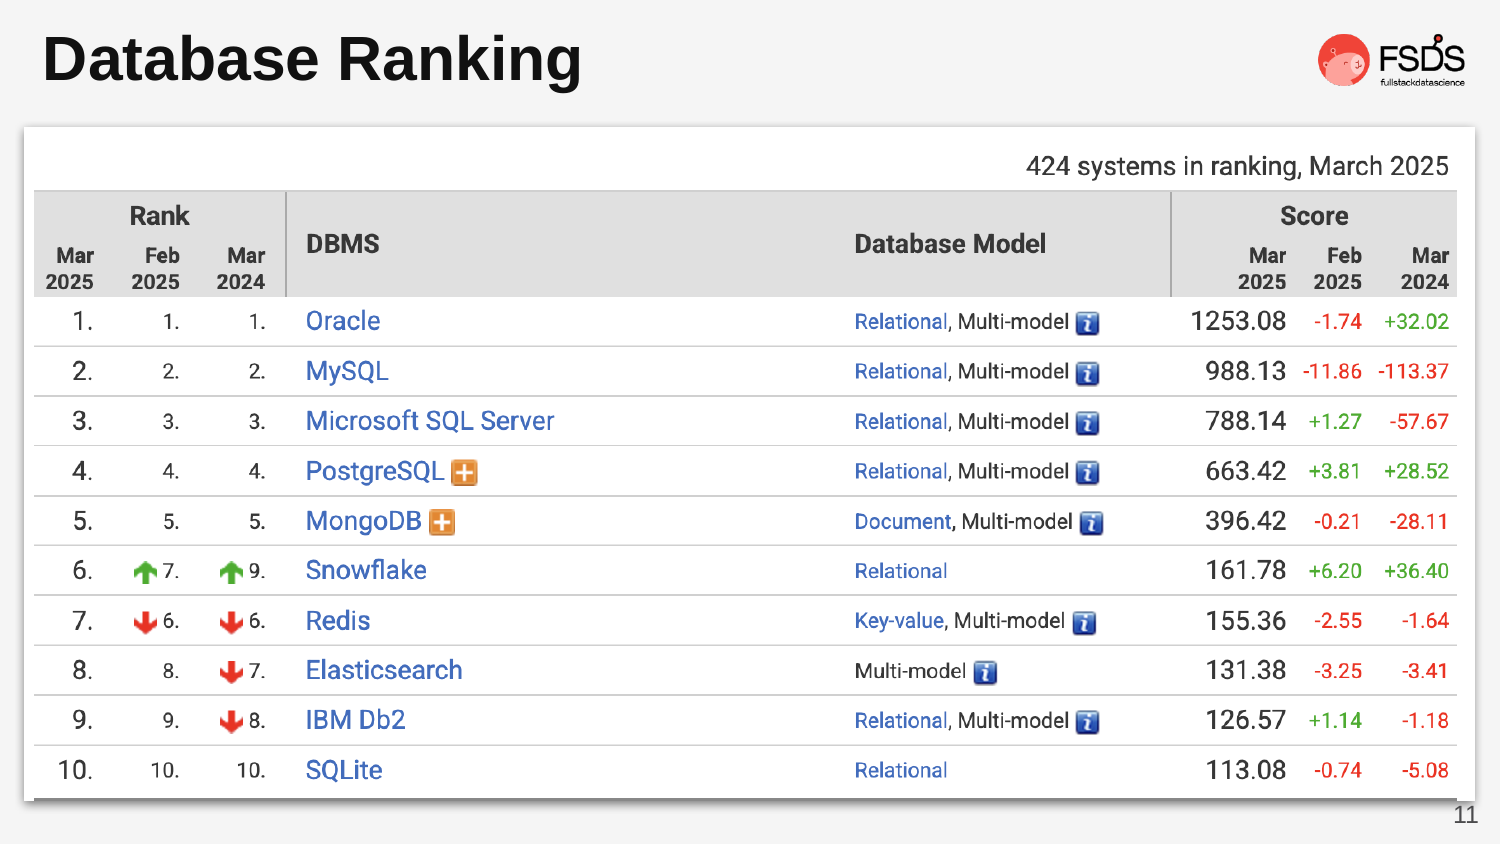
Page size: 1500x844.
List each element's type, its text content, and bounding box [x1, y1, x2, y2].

text_box Database Ranking [42, 33, 1294, 93]
text_box [1318, 33, 1465, 86]
text_box 11 [1427, 799, 1480, 830]
picture [24, 127, 1476, 801]
